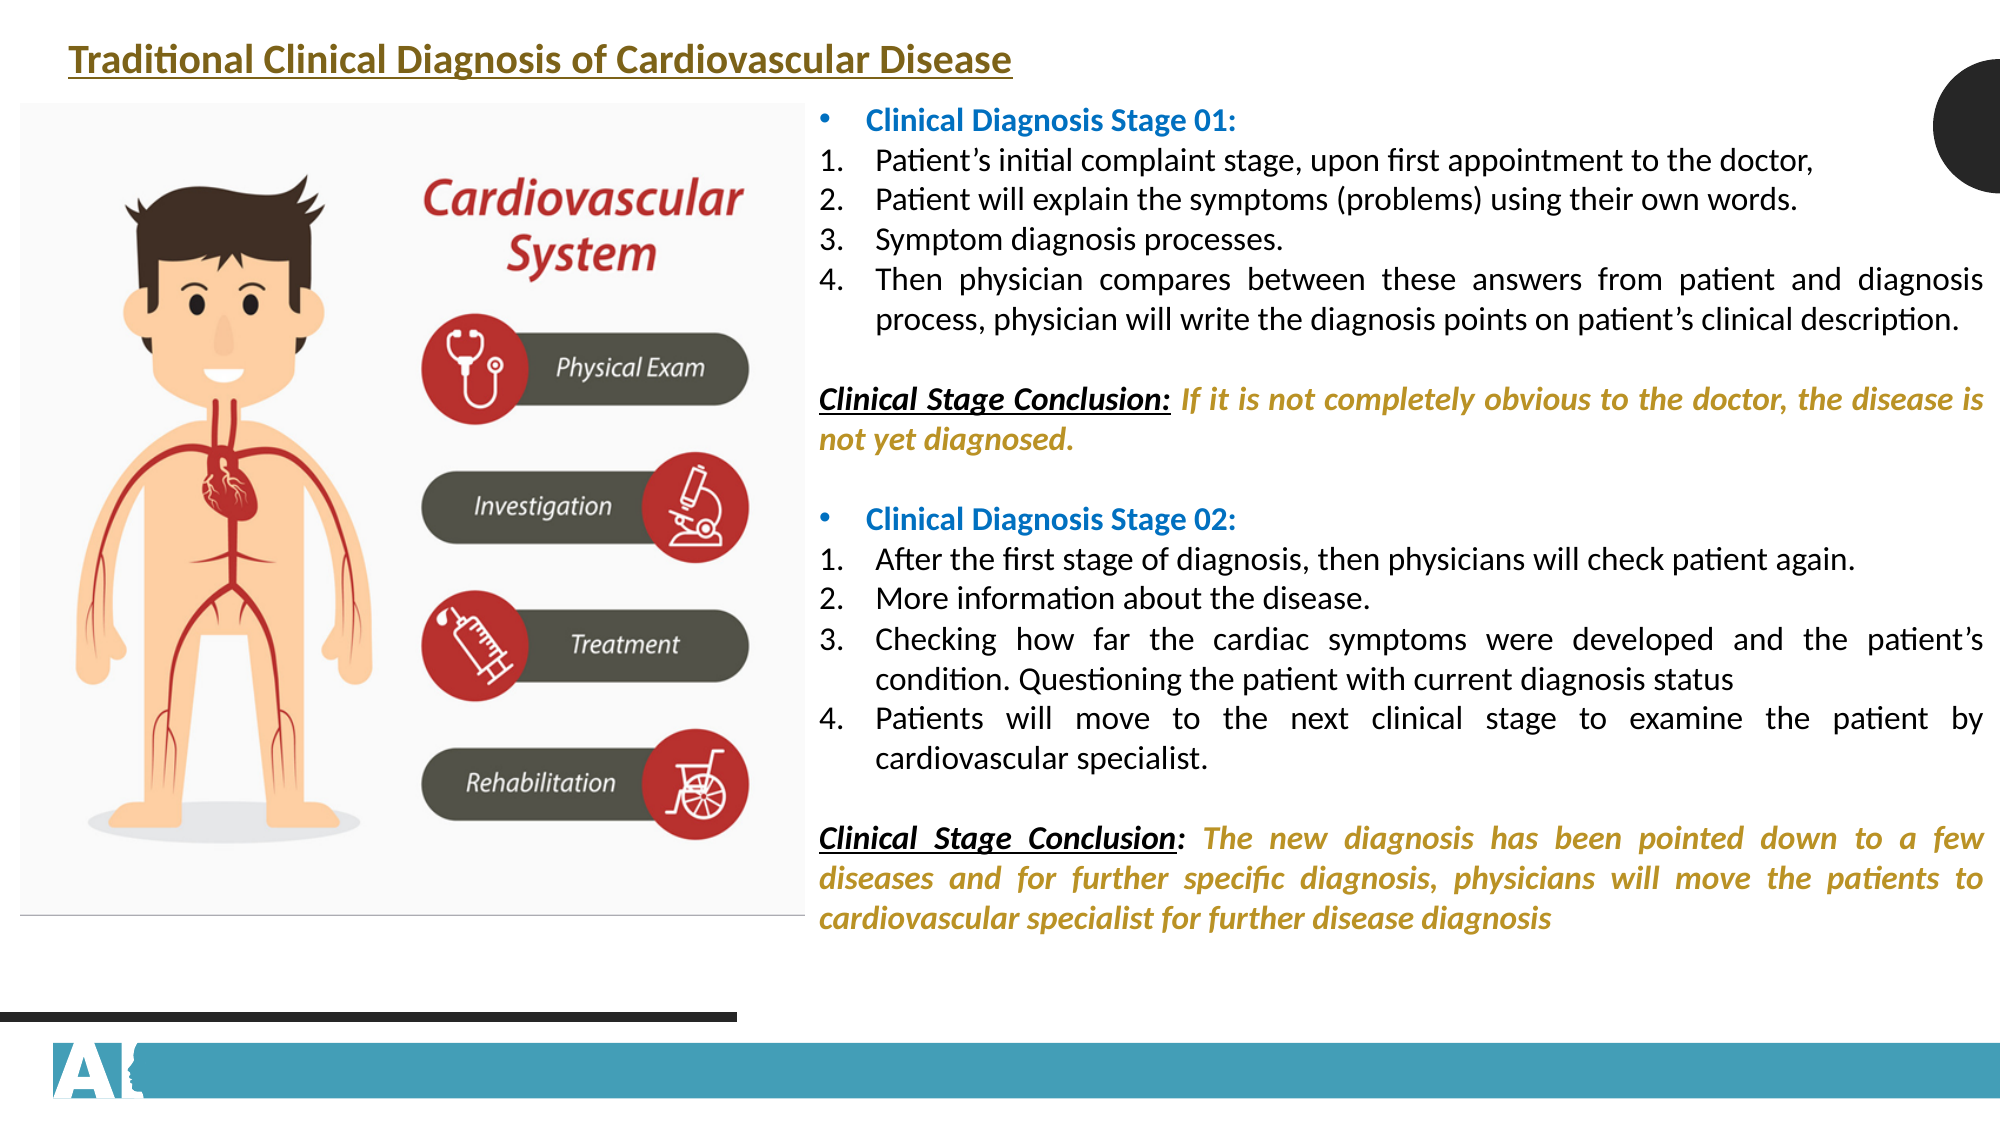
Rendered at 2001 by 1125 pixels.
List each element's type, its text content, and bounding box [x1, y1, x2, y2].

picture [20, 103, 805, 916]
text_box Traditional Clinical Diagnosis of Cardiovascular Disease [53, 0, 1979, 90]
text_box Clinical Diagnosis Stage 01: Patient’s initial complaint stage, upon first appointment to the doctor, Patient will explain the symptoms (problems) using their own words. Symptom diagnosis processes. Then physician compares between these answers from patient and diagnosis process, physician will write the diagnosis points on patient’s clinical description. Clinical Stage Conclusion: If it is not completely obvious to the doctor, the disease is not yet diagnosed. Clinical Diagnosis Stage 02: After the first stage of diagnosis, then physicians will check patient again. More information about the disease. Checking how far the cardiac symptoms were developed and the patient’s condition. Questioning the patient with current diagnosis status Patients will move to the next clinical stage to examine the patient by cardiovascular specialist. Clinical Stage Conclusion: The new diagnosis has been pointed down to a few diseases and for further specific diagnosis, physicians will move the patients to cardiovascular specialist for further disease diagnosis [804, 90, 2000, 944]
